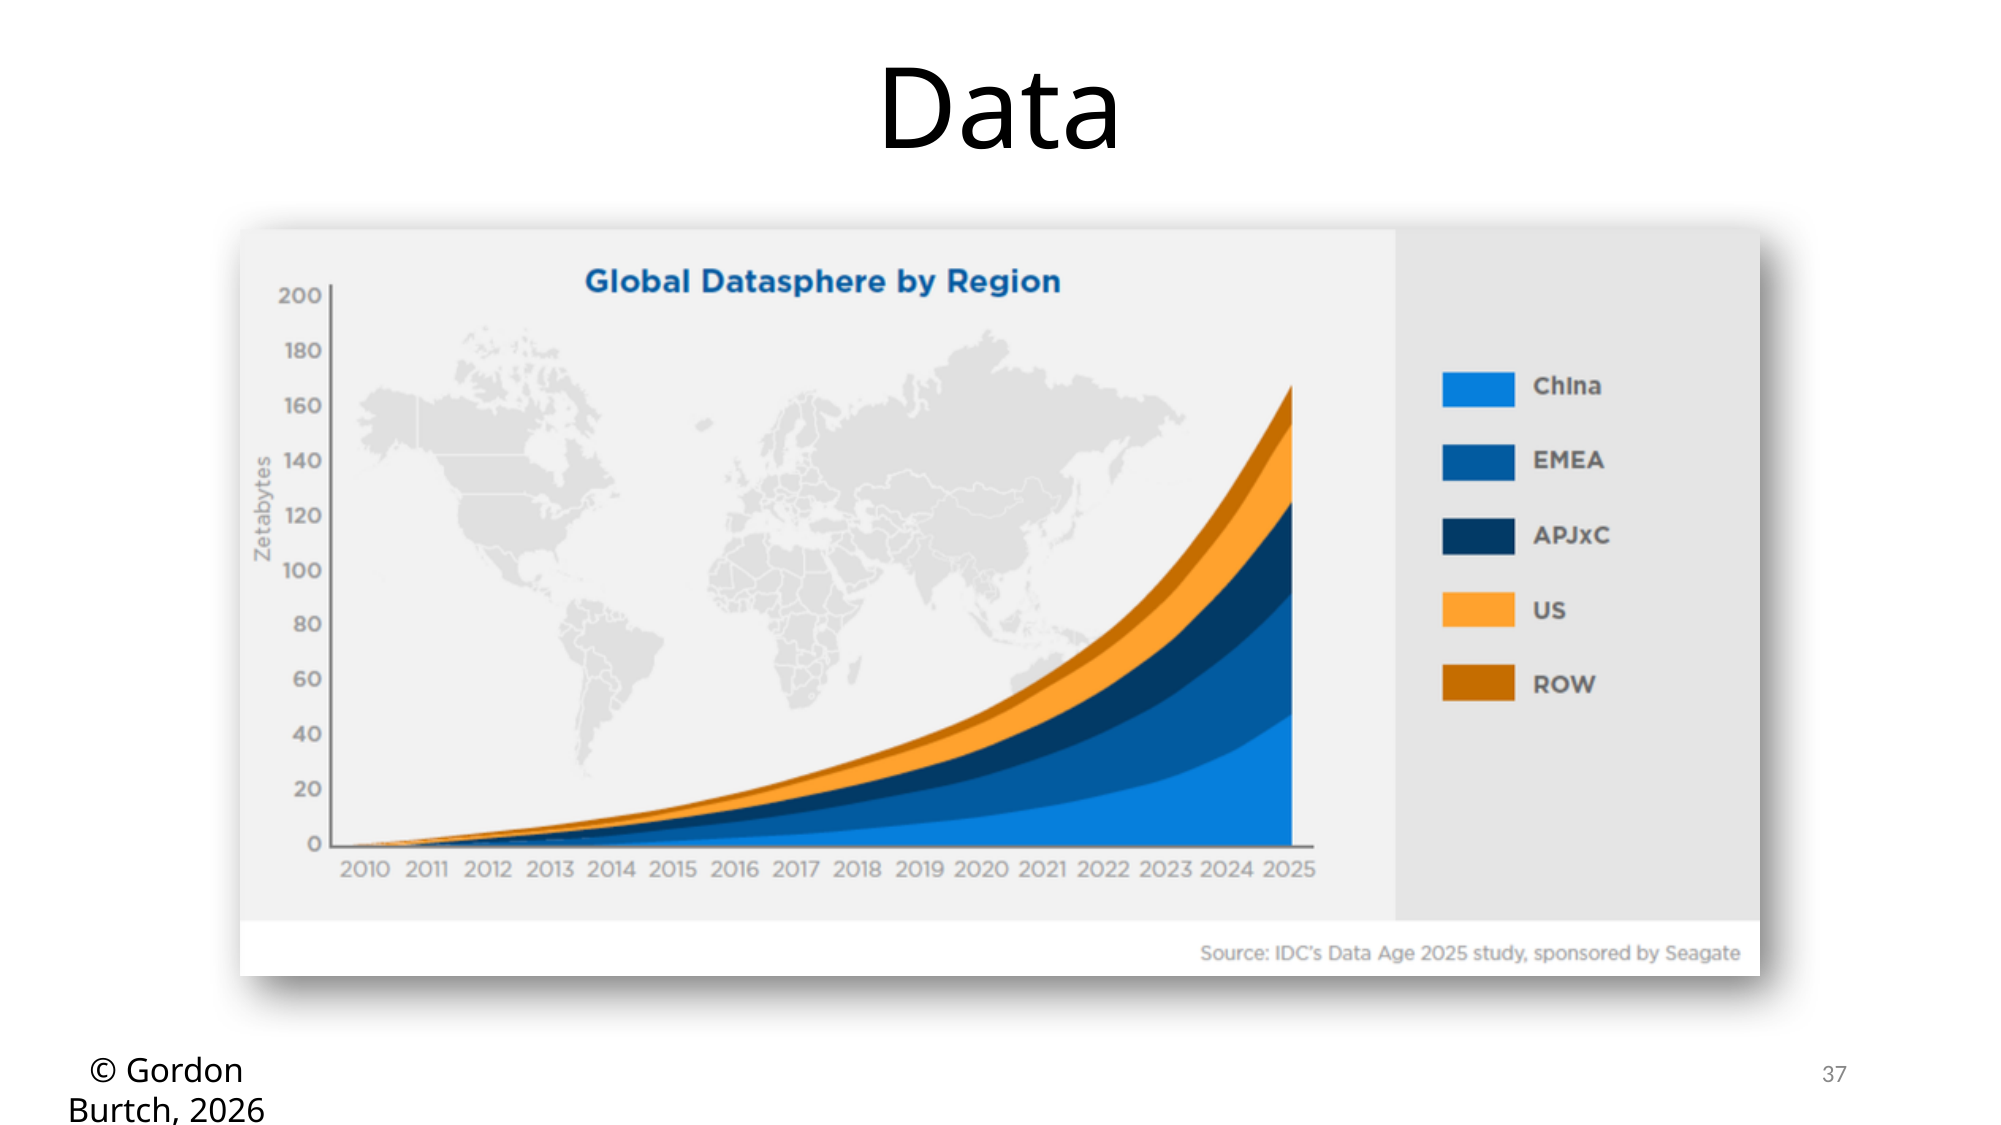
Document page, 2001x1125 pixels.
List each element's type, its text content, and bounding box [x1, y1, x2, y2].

slide_number 37 [1412, 1042, 1863, 1103]
text_box Data [395, 28, 1605, 179]
picture [239, 229, 1761, 976]
